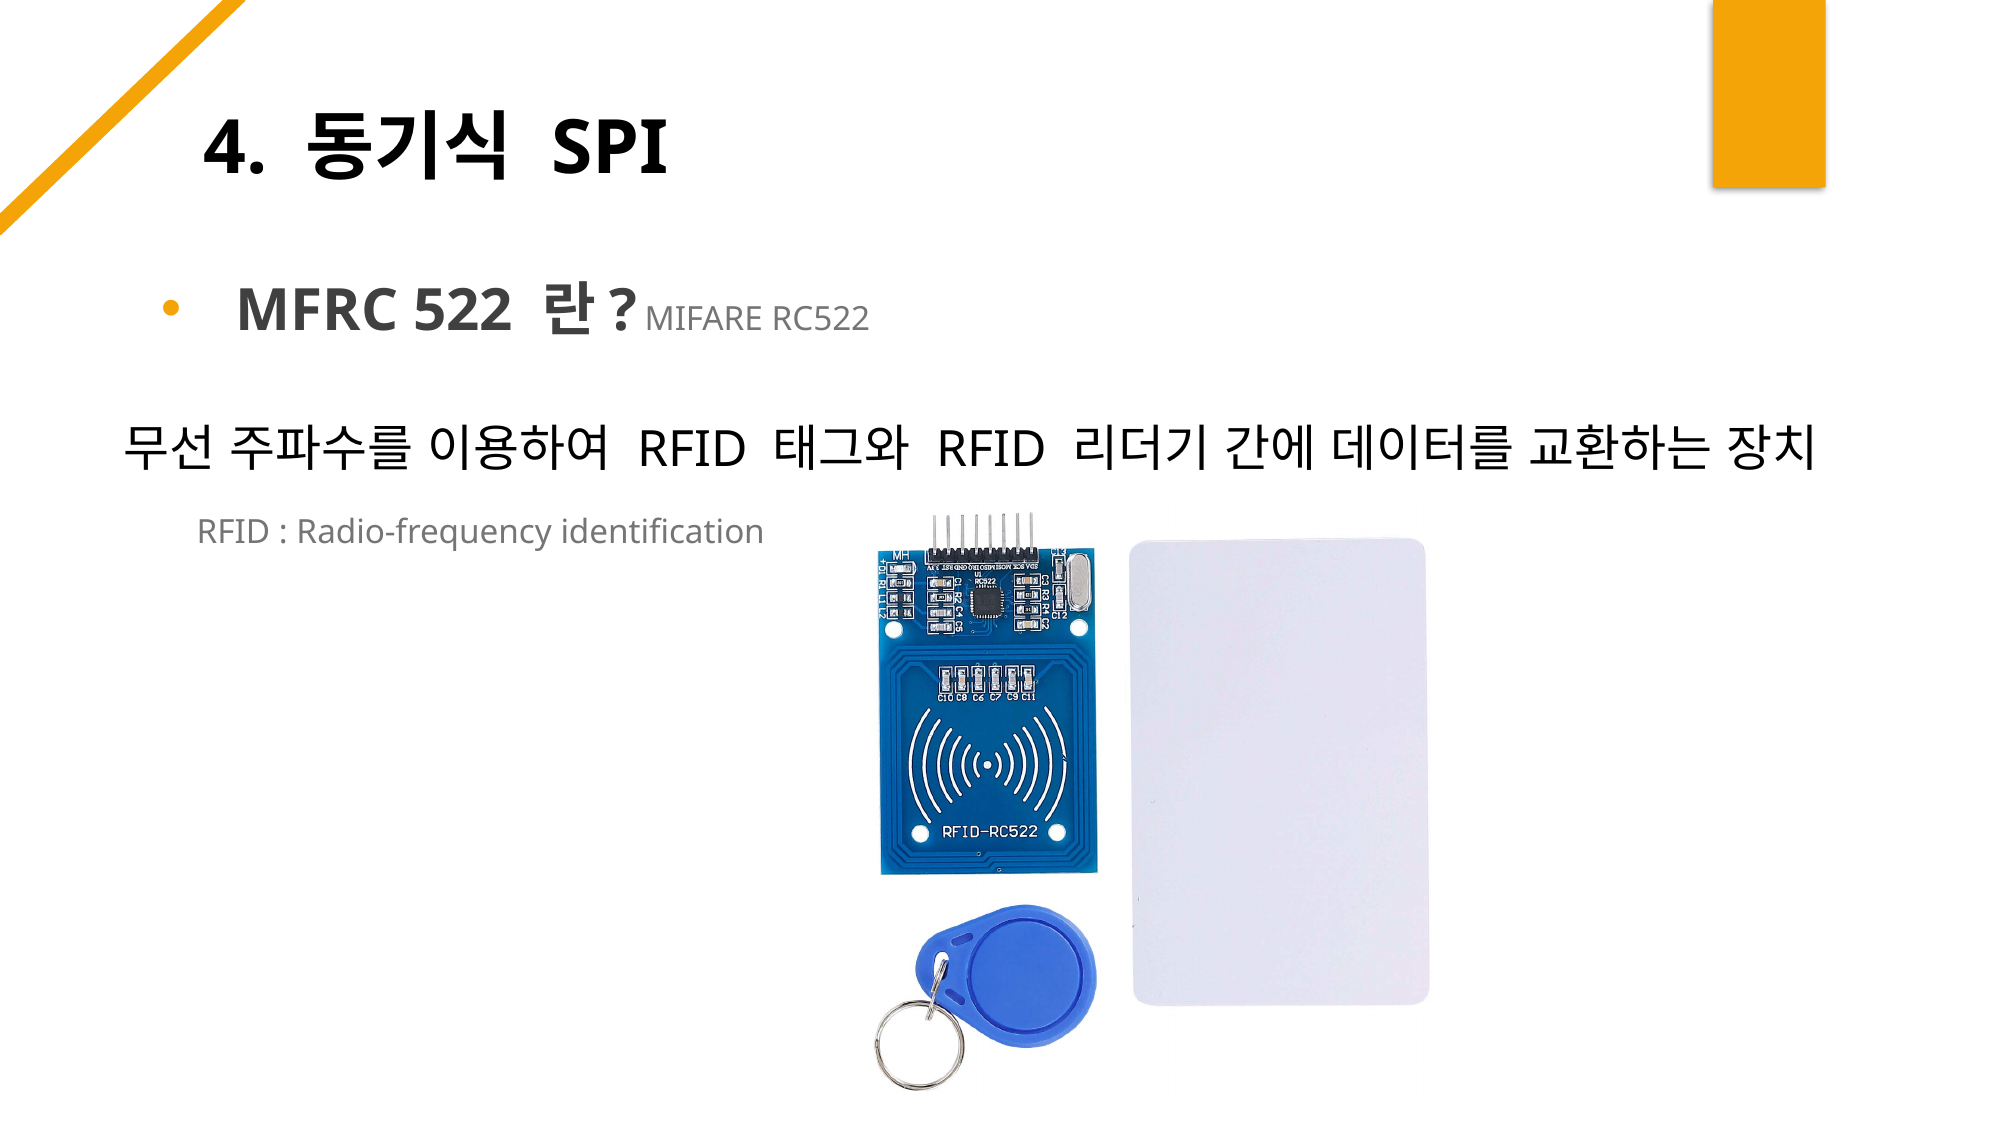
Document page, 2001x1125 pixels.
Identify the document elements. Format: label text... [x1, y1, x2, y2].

text_box 무선 주파수를 이용하여 RFID 태그와 RFID 리더기 간에 데이터를 교환하는 장치 [108, 408, 1916, 544]
text_box MFRC 522 란? [146, 264, 683, 350]
text_box RFID : Radio-frequency identification [181, 503, 781, 558]
text_box 4. 동기식 SPI [189, 91, 1287, 197]
text_box MIFARE RC522 [629, 289, 886, 345]
picture [853, 502, 1454, 1103]
text_box [0, 0, 246, 236]
